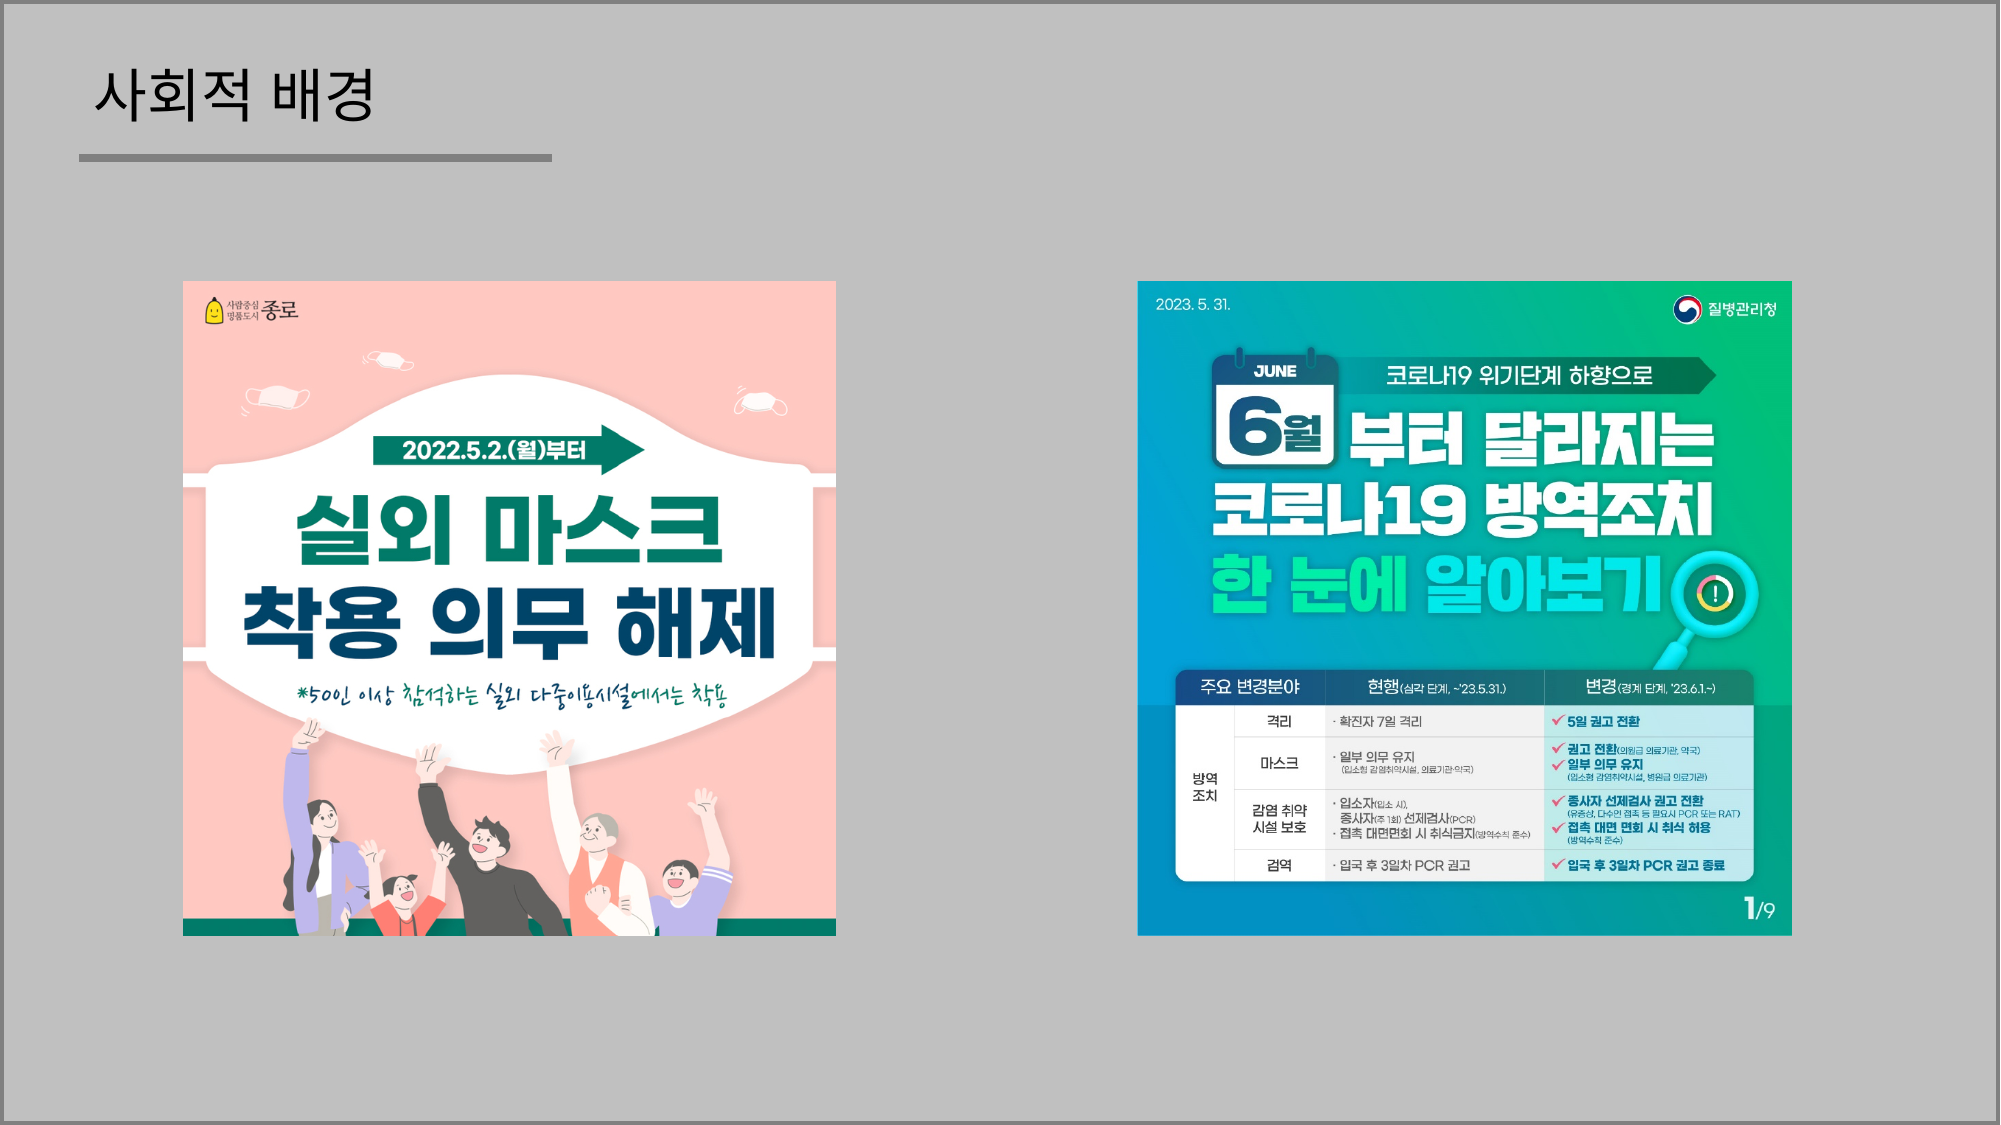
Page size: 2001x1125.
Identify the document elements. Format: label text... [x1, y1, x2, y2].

picture [183, 281, 836, 936]
text_box [0, 0, 2000, 1125]
picture [1137, 281, 1792, 936]
text_box 사회적 배경 [79, 52, 552, 137]
